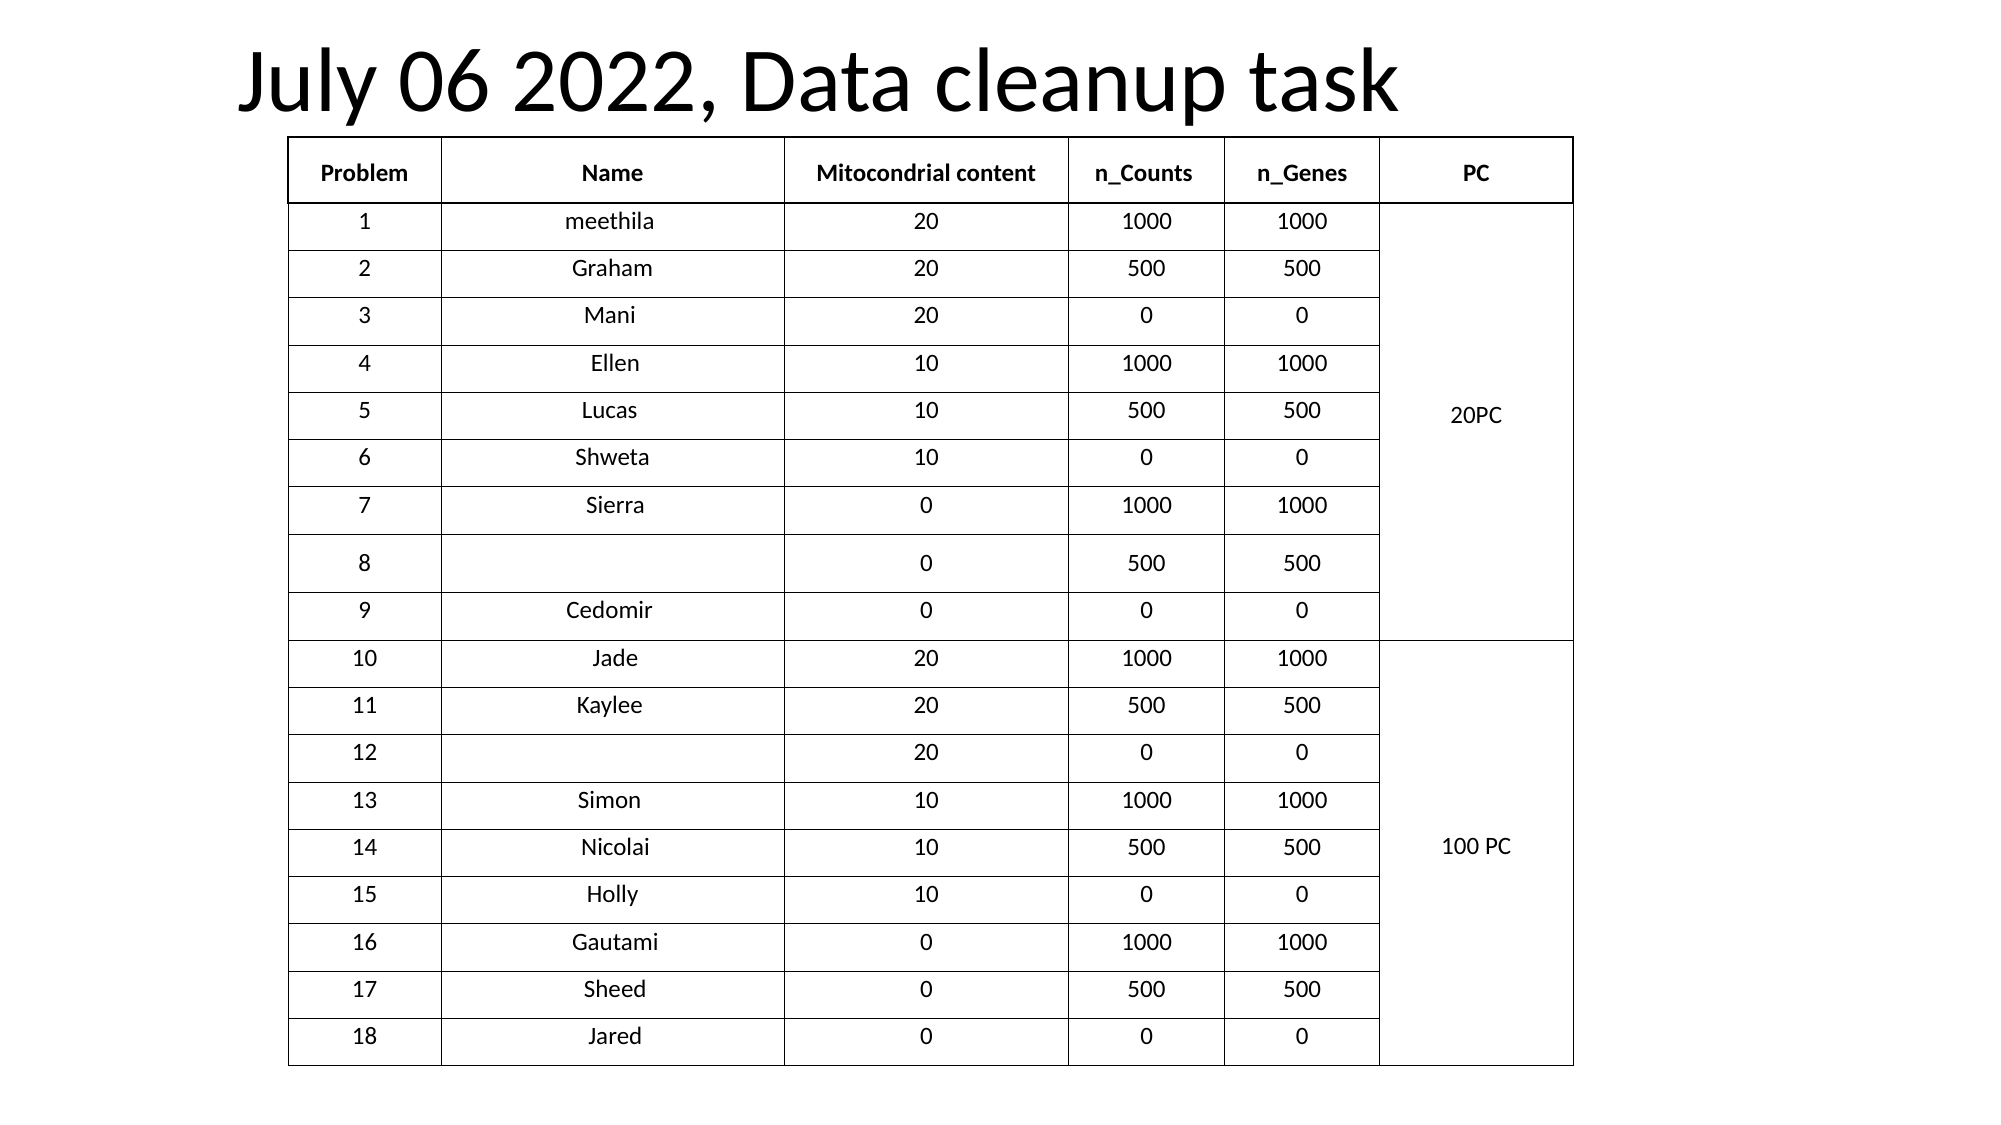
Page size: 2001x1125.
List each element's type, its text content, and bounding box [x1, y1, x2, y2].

table_cell 11 [289, 688, 441, 734]
table_cell 20 [785, 735, 1068, 782]
table_cell 1000 [1069, 641, 1224, 687]
table_cell 0 [1225, 298, 1379, 345]
table_cell Gautami [442, 924, 784, 971]
table_cell Nicolai [442, 830, 784, 876]
table_cell 16 [289, 924, 441, 971]
table_cell Jared [442, 1019, 784, 1065]
table_cell 0 [1225, 877, 1379, 923]
table_cell 500 [1069, 251, 1224, 297]
table_cell 20 [785, 641, 1068, 687]
table_cell 10 [785, 830, 1068, 876]
table_header Mitocondrial content [785, 138, 1068, 202]
table_cell Mani [442, 298, 784, 345]
table_cell 4 [289, 346, 441, 392]
table_cell 0 [1069, 593, 1224, 640]
table_cell Cedomir [442, 593, 784, 640]
table_cell 500 [1069, 972, 1224, 1018]
table_cell 0 [1225, 1019, 1379, 1065]
table_cell 0 [1069, 735, 1224, 782]
table_cell 0 [785, 1019, 1068, 1065]
table_cell 1000 [1225, 641, 1379, 687]
table_cell 7 [289, 487, 441, 534]
table_cell 500 [1225, 972, 1379, 1018]
table_cell 1000 [1069, 783, 1224, 829]
table_cell 14 [289, 830, 441, 876]
table_cell 500 [1225, 251, 1379, 297]
table_cell 6 [289, 440, 441, 486]
table_cell Sheed [442, 972, 784, 1018]
table_cell 500 [1225, 535, 1379, 592]
table_cell 1000 [1069, 346, 1224, 392]
table_cell 13 [289, 783, 441, 829]
table_cell 500 [1225, 688, 1379, 734]
table_cell 100 PC [1380, 641, 1573, 1065]
table_cell 0 [1069, 298, 1224, 345]
table_cell 1000 [1069, 204, 1224, 250]
table_cell 500 [1069, 535, 1224, 592]
table_cell 1000 [1069, 487, 1224, 534]
table_cell Holly [442, 877, 784, 923]
table_cell 12 [289, 735, 441, 782]
table_cell 10 [289, 641, 441, 687]
table_cell 0 [1069, 877, 1224, 923]
table_cell 15 [289, 877, 441, 923]
table_cell 2 [289, 251, 441, 297]
table_cell 0 [785, 487, 1068, 534]
table_cell 20 [785, 251, 1068, 297]
table_cell 20 [785, 688, 1068, 734]
table_cell 8 [289, 535, 441, 592]
table_cell 1000 [1225, 204, 1379, 250]
table_cell 0 [1225, 440, 1379, 486]
table_cell Ellen [442, 346, 784, 392]
table_cell 500 [1225, 830, 1379, 876]
table_cell 1000 [1225, 346, 1379, 392]
table_cell [442, 735, 784, 782]
table_cell Kaylee [442, 688, 784, 734]
table_cell 0 [1225, 593, 1379, 640]
table_cell 500 [1069, 688, 1224, 734]
table_cell 1000 [1225, 783, 1379, 829]
table_cell 10 [785, 393, 1068, 439]
table_header n_Genes [1225, 138, 1379, 202]
table_cell 9 [289, 593, 441, 640]
table_cell 500 [1225, 393, 1379, 439]
table_cell 1000 [1225, 487, 1379, 534]
table_header Problem [289, 138, 441, 202]
table_cell 20 [785, 298, 1068, 345]
table_cell 5 [289, 393, 441, 439]
table_cell 500 [1069, 393, 1224, 439]
table_cell 10 [785, 783, 1068, 829]
table_cell Shweta [442, 440, 784, 486]
table_header Name [442, 138, 784, 202]
table_cell 0 [785, 593, 1068, 640]
table_cell 1000 [1225, 924, 1379, 971]
table_cell 10 [785, 440, 1068, 486]
table_cell Lucas [442, 393, 784, 439]
table_cell Simon [442, 783, 784, 829]
table_header n_Counts [1069, 138, 1224, 202]
table_cell 0 [1069, 440, 1224, 486]
table_cell [442, 535, 784, 592]
table_cell Jade [442, 641, 784, 687]
table_cell meethila [442, 204, 784, 250]
table_cell 10 [785, 346, 1068, 392]
table_cell 20 [785, 204, 1068, 250]
title July 06 2022, Data cleanup task [222, 0, 1948, 191]
table_cell 500 [1069, 830, 1224, 876]
table_cell 10 [785, 877, 1068, 923]
table_cell 0 [785, 535, 1068, 592]
table_cell Graham [442, 251, 784, 297]
table_cell 17 [289, 972, 441, 1018]
table_cell 1000 [1069, 924, 1224, 971]
table_cell 0 [1069, 1019, 1224, 1065]
table_cell 3 [289, 298, 441, 345]
table_cell 0 [785, 972, 1068, 1018]
table_cell 18 [289, 1019, 441, 1065]
table_cell 20PC [1380, 204, 1573, 640]
table_cell 0 [785, 924, 1068, 971]
table_header PC [1380, 138, 1572, 202]
table_cell 0 [1225, 735, 1379, 782]
table_cell Sierra [442, 487, 784, 534]
table_cell 1 [289, 204, 441, 250]
